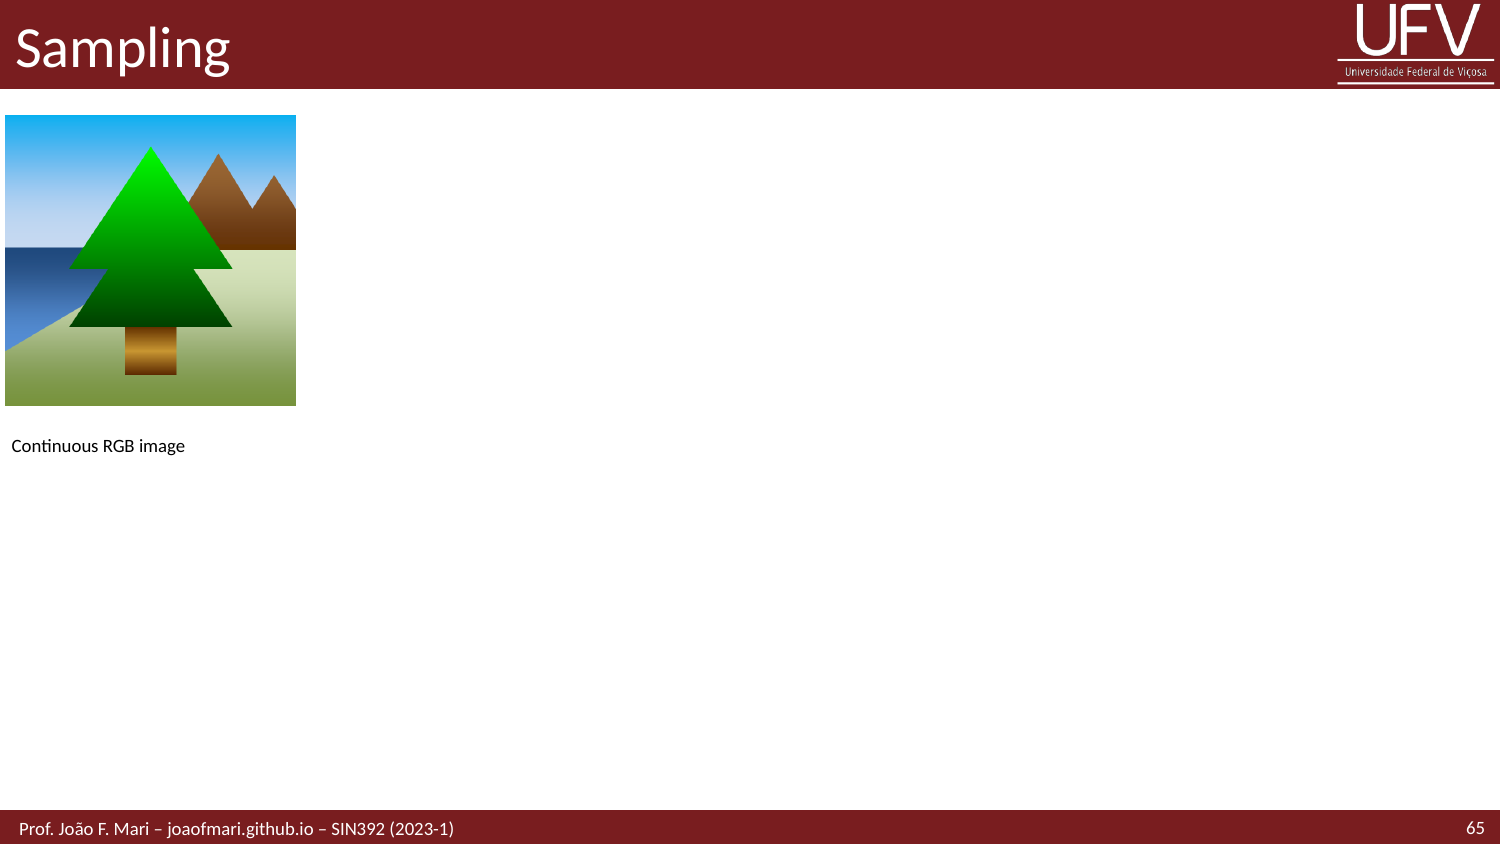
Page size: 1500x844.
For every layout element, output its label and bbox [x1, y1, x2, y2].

title [0, 0, 1500, 88]
text_box [4, 423, 297, 468]
list [0, 88, 1500, 812]
picture [5, 120, 296, 406]
slide_number [1328, 811, 1500, 844]
footer [0, 812, 1034, 844]
